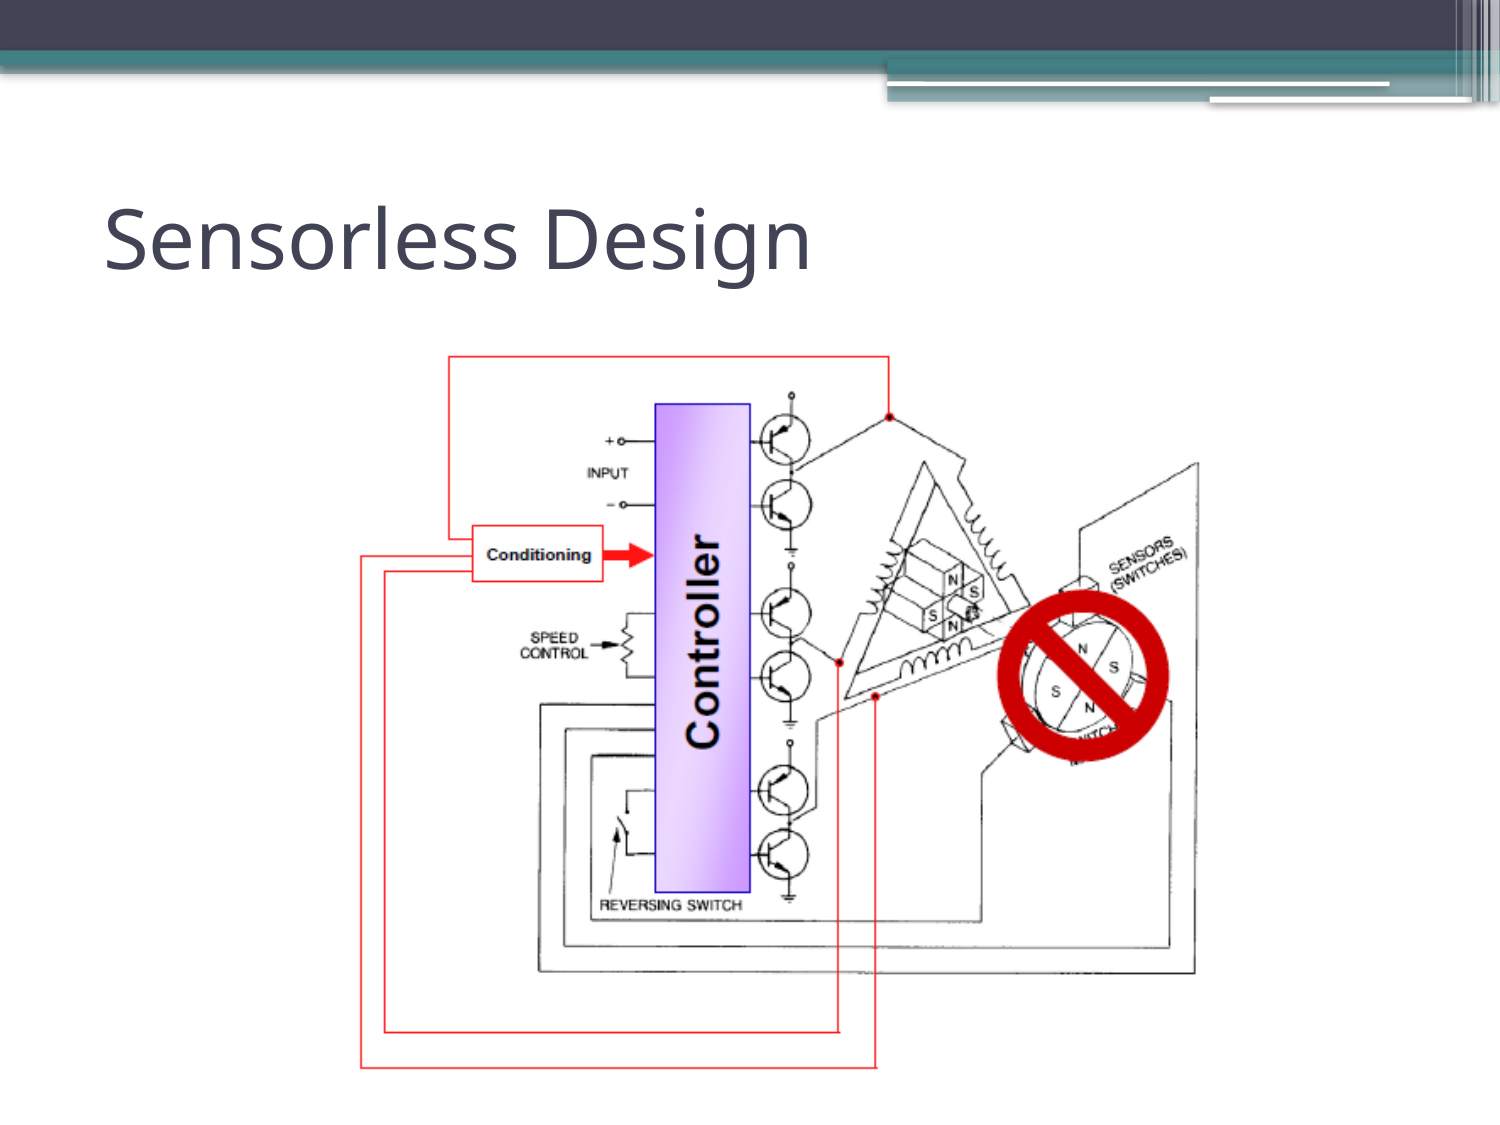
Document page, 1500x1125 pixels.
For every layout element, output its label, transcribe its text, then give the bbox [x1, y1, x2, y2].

title Sensorless Design [88, 149, 1439, 324]
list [347, 314, 1218, 1077]
